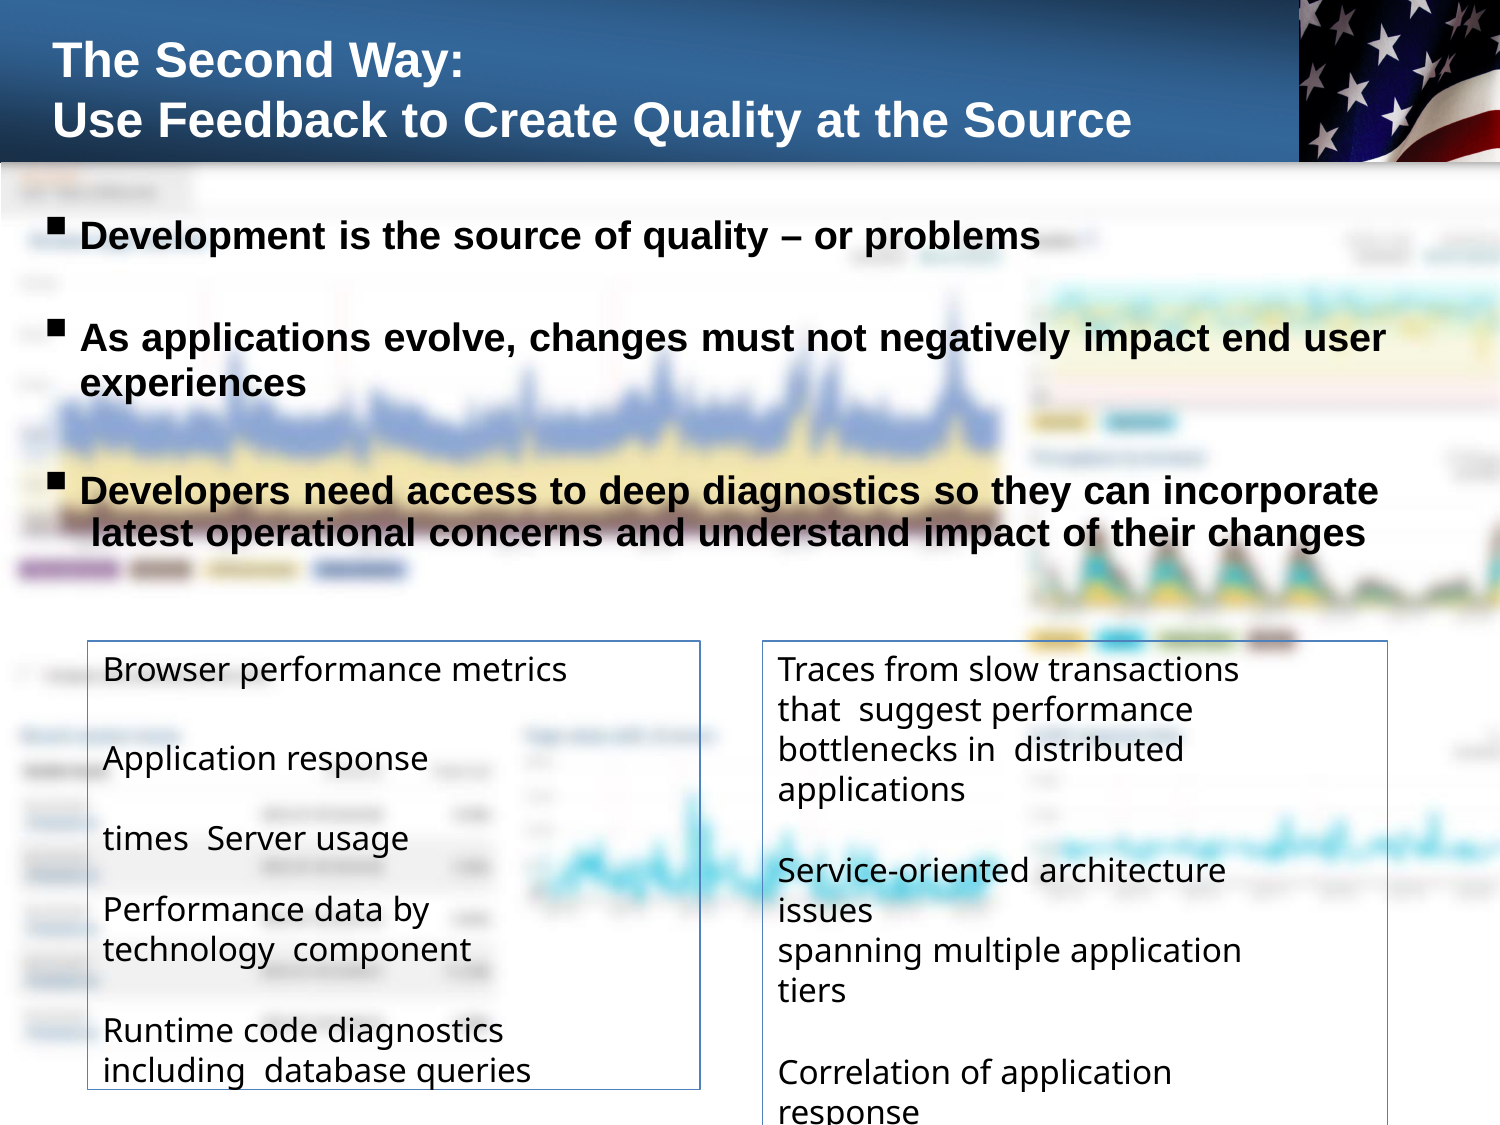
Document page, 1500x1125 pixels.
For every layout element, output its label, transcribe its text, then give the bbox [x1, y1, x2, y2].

text_box Traces from slow transactions that suggest performance bottlenecks in distributed applications Service-oriented architecture issues spanning multiple application tiers Correlation of application response times on end-user satisfaction levels [762, 1071, 1388, 1125]
text_box Browser performance metrics Application response times Server usage Performance data by technology component Runtime code diagnostics including database queries [87, 1071, 700, 1090]
title The Second Way: Use Feedback to Create Quality at the Source [50, 25, 1135, 161]
picture [0, 0, 1500, 1062]
